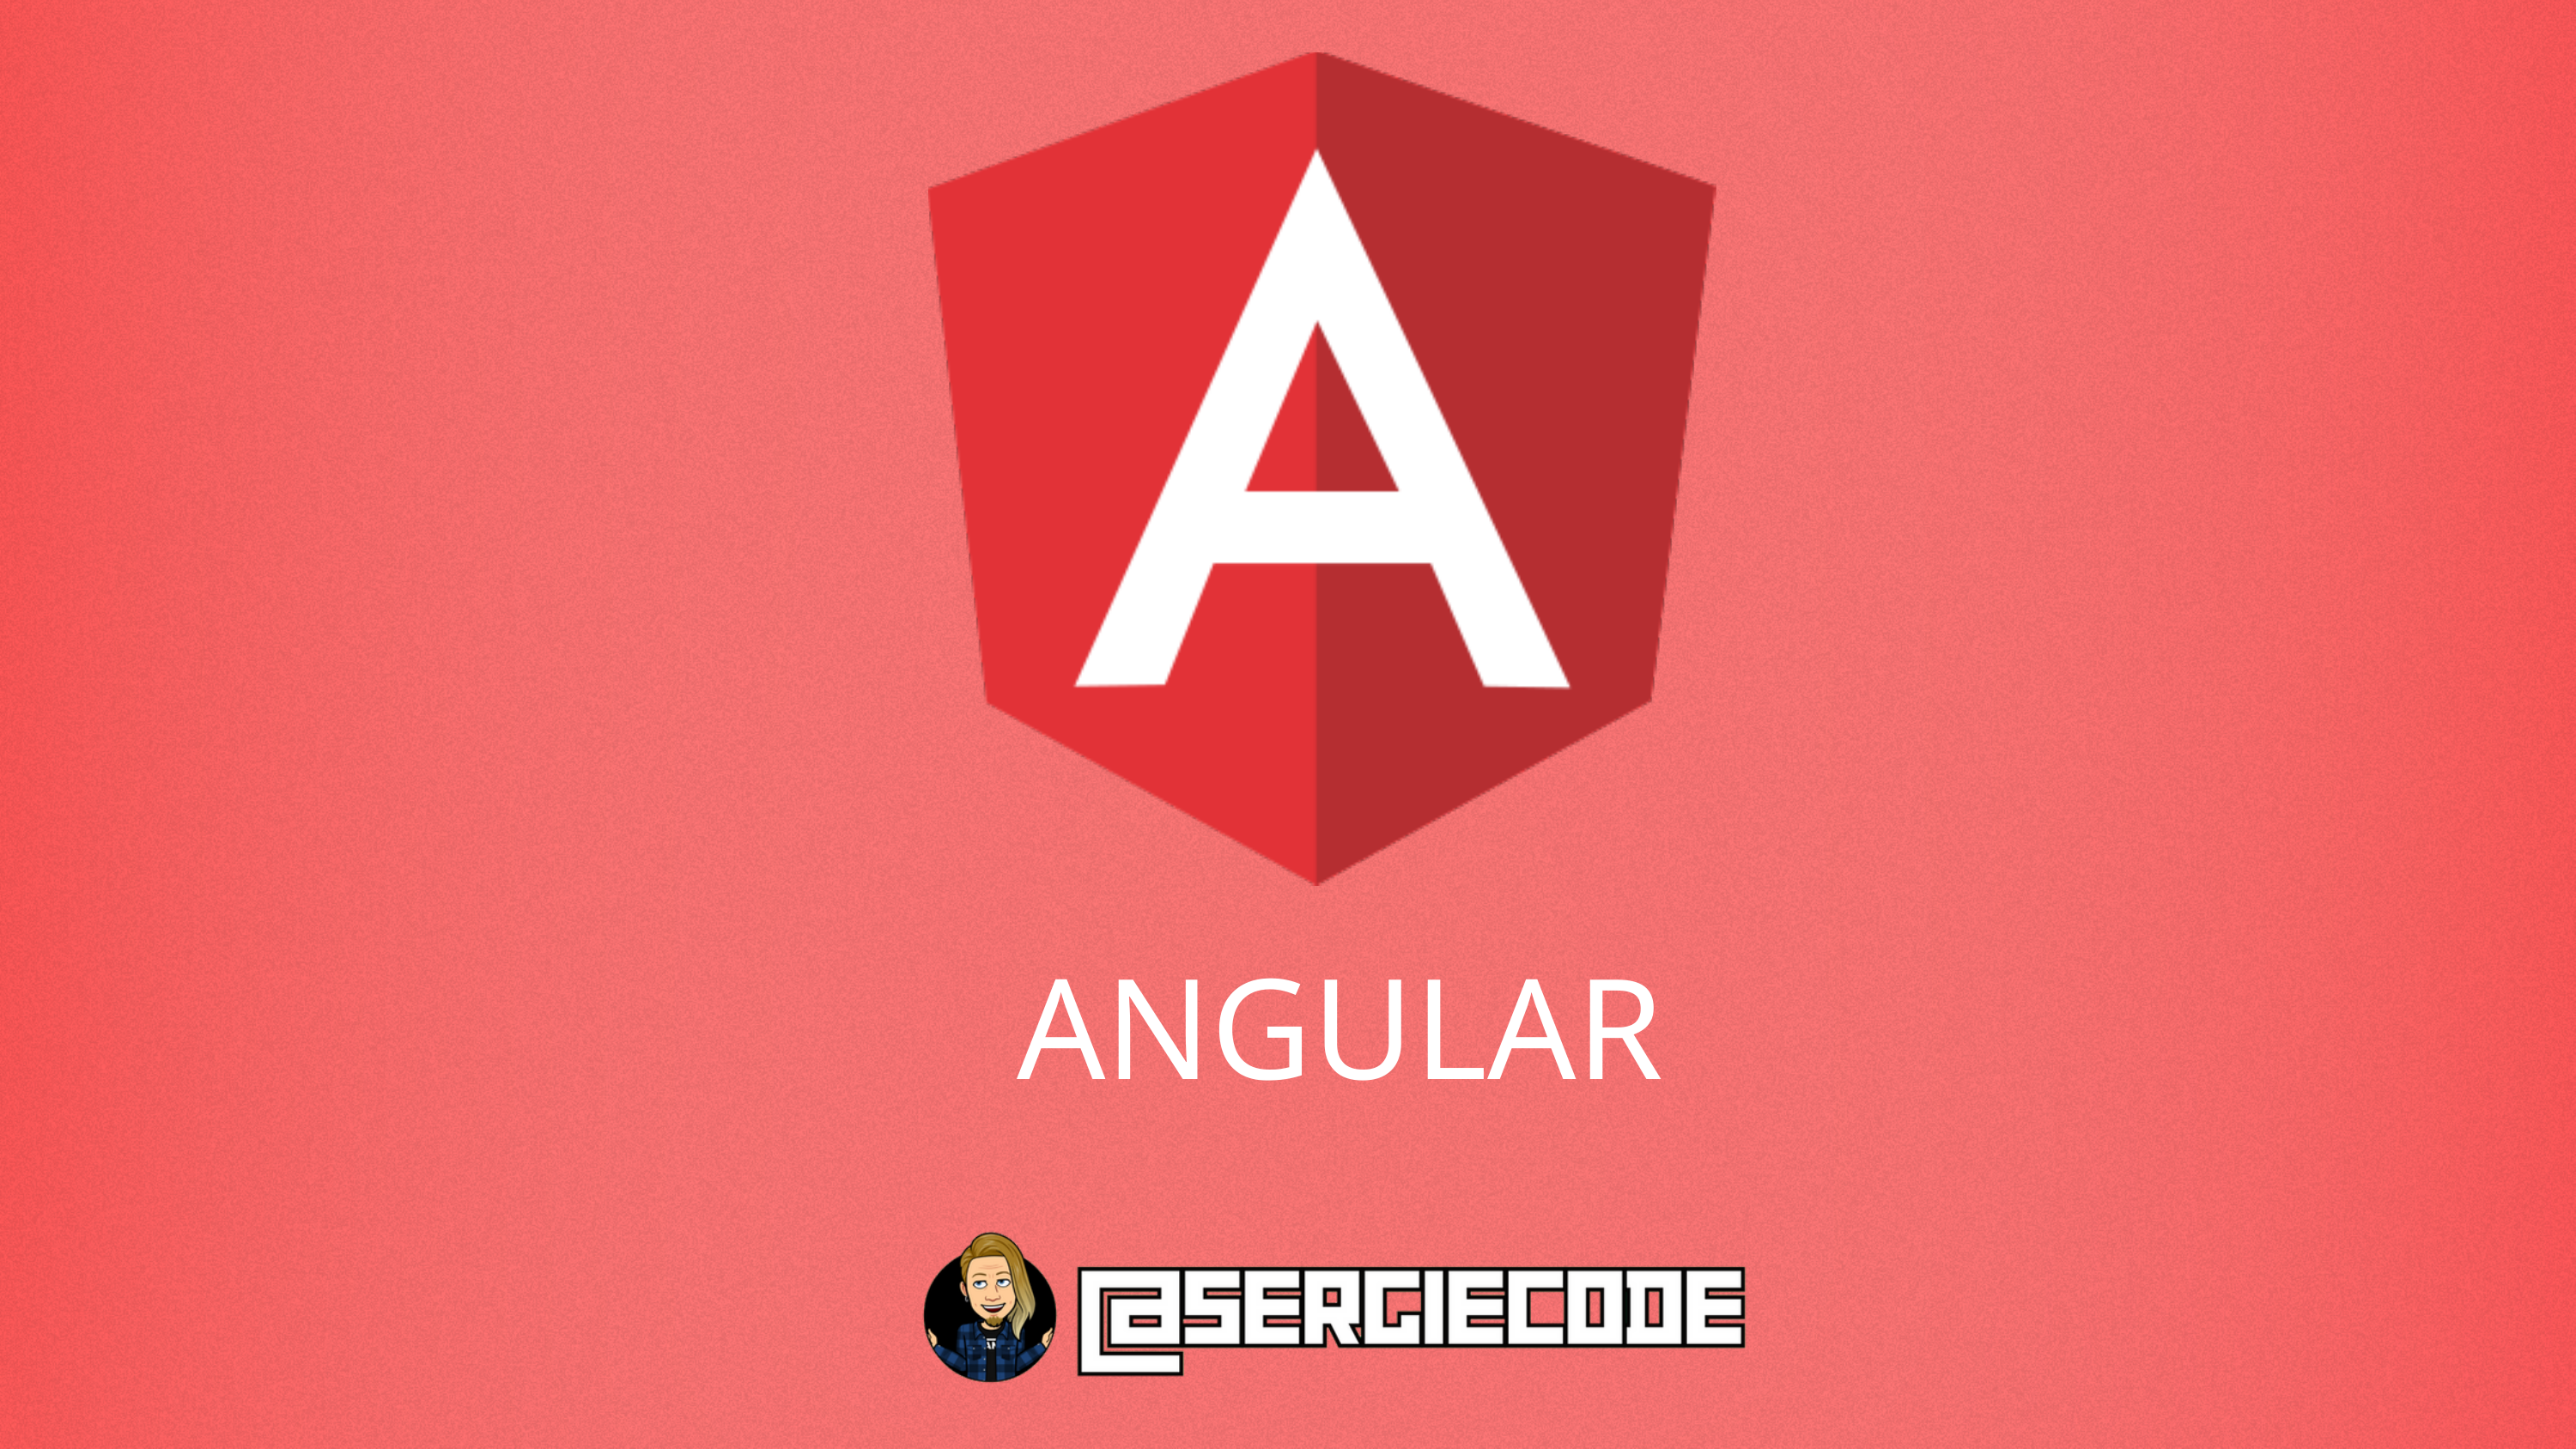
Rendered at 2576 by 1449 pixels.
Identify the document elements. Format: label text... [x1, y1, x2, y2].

text_box ANGULAR [934, 912, 1746, 1107]
text_box [843, 1218, 1801, 1397]
text_box [928, 52, 1716, 886]
text_box [0, 0, 2576, 1449]
